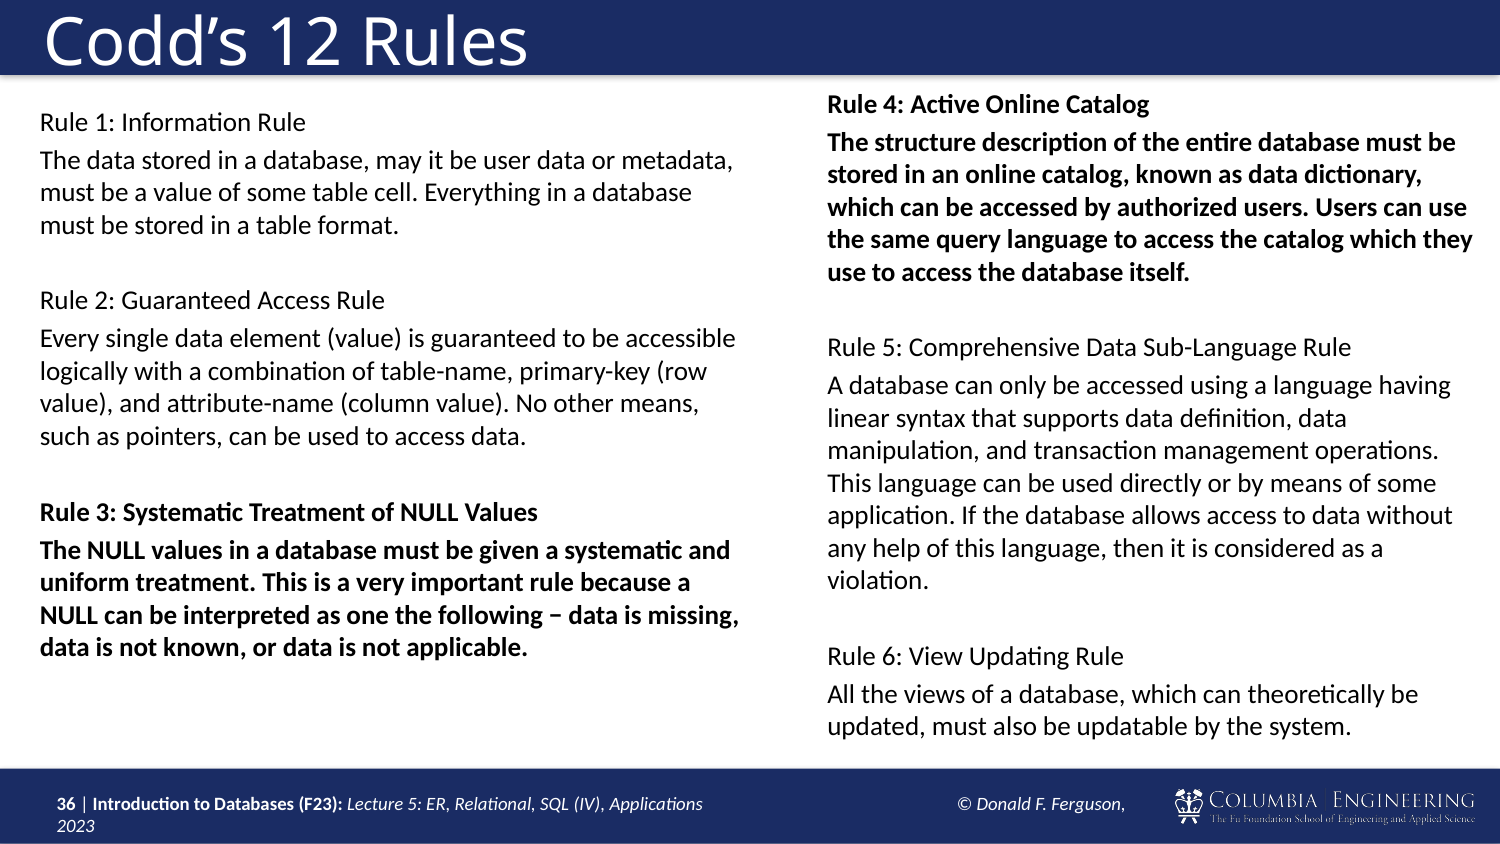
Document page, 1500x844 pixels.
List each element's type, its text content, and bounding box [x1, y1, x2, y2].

list Rule 1: Information Rule The data stored in a database, may it be user data or metadata, must be a value of some table cell. Everything in a database must be stored in a table format. Rule 2: Guaranteed Access Rule Every single data element (value) is guaranteed to be accessible logically with a combination of table-name, primary-key (row value), and attribute-name (column value). No other means, such as pointers, can be used to access data. Rule 3: Systematic Treatment of NULL Values The NULL values in a database must be given a systematic and uniform treatment. This is a very important rule because a NULL can be interpreted as one the following − data is missing, data is not known, or data is not applicable. [24, 96, 763, 760]
title Codd’s 12 Rules [28, 0, 1450, 73]
list Rule 4: Active Online Catalog The structure description of the entire database must be stored in an online catalog, known as data dictionary, which can be accessed by authorized users. Users can use the same query language to access the catalog which they use to access the database itself. Rule 5: Comprehensive Data Sub-Language Rule A database can only be accessed using a language having linear syntax that supports data definition, data manipulation, and transaction management operations. This language can be used directly or by means of some application. If the database allows access to data without any help of this language, then it is considered as a violation. Rule 6: View Updating Rule All the views of a database, which can theoretically be updated, must also be updatable by the system. [812, 78, 1500, 742]
